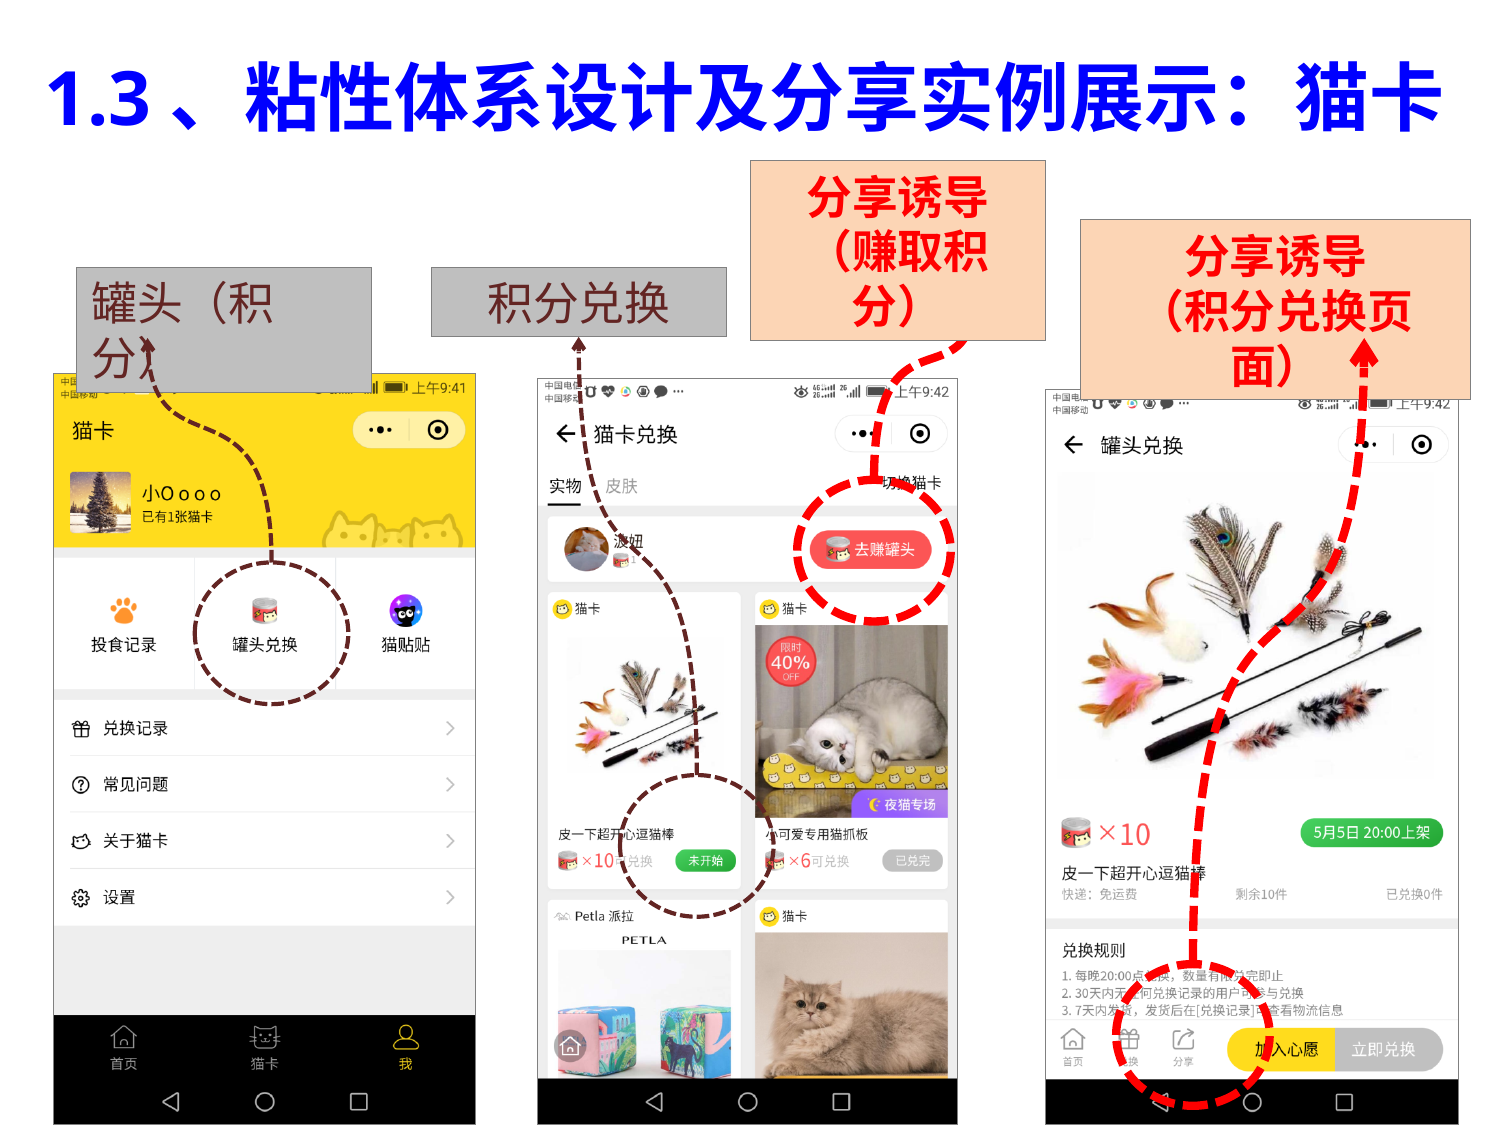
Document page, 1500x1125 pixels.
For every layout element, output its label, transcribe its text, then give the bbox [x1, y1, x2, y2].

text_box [418, 497, 857, 616]
picture [537, 377, 958, 1125]
text_box 分享诱导 （积分兑换页面） [1080, 219, 1471, 400]
text_box 罐头（积分） [76, 267, 372, 371]
picture [52, 373, 476, 1125]
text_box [97, 387, 322, 513]
text_box 积分兑换 [431, 267, 727, 337]
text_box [829, 334, 1019, 436]
text_box 分享诱导 （赚取积分） [750, 160, 1046, 341]
picture [1045, 389, 1460, 565]
picture [1045, 737, 1460, 1125]
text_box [965, 565, 1500, 737]
text_box 1.3、粘性体系设计及分享实例展示：猫卡 [29, 42, 1500, 148]
